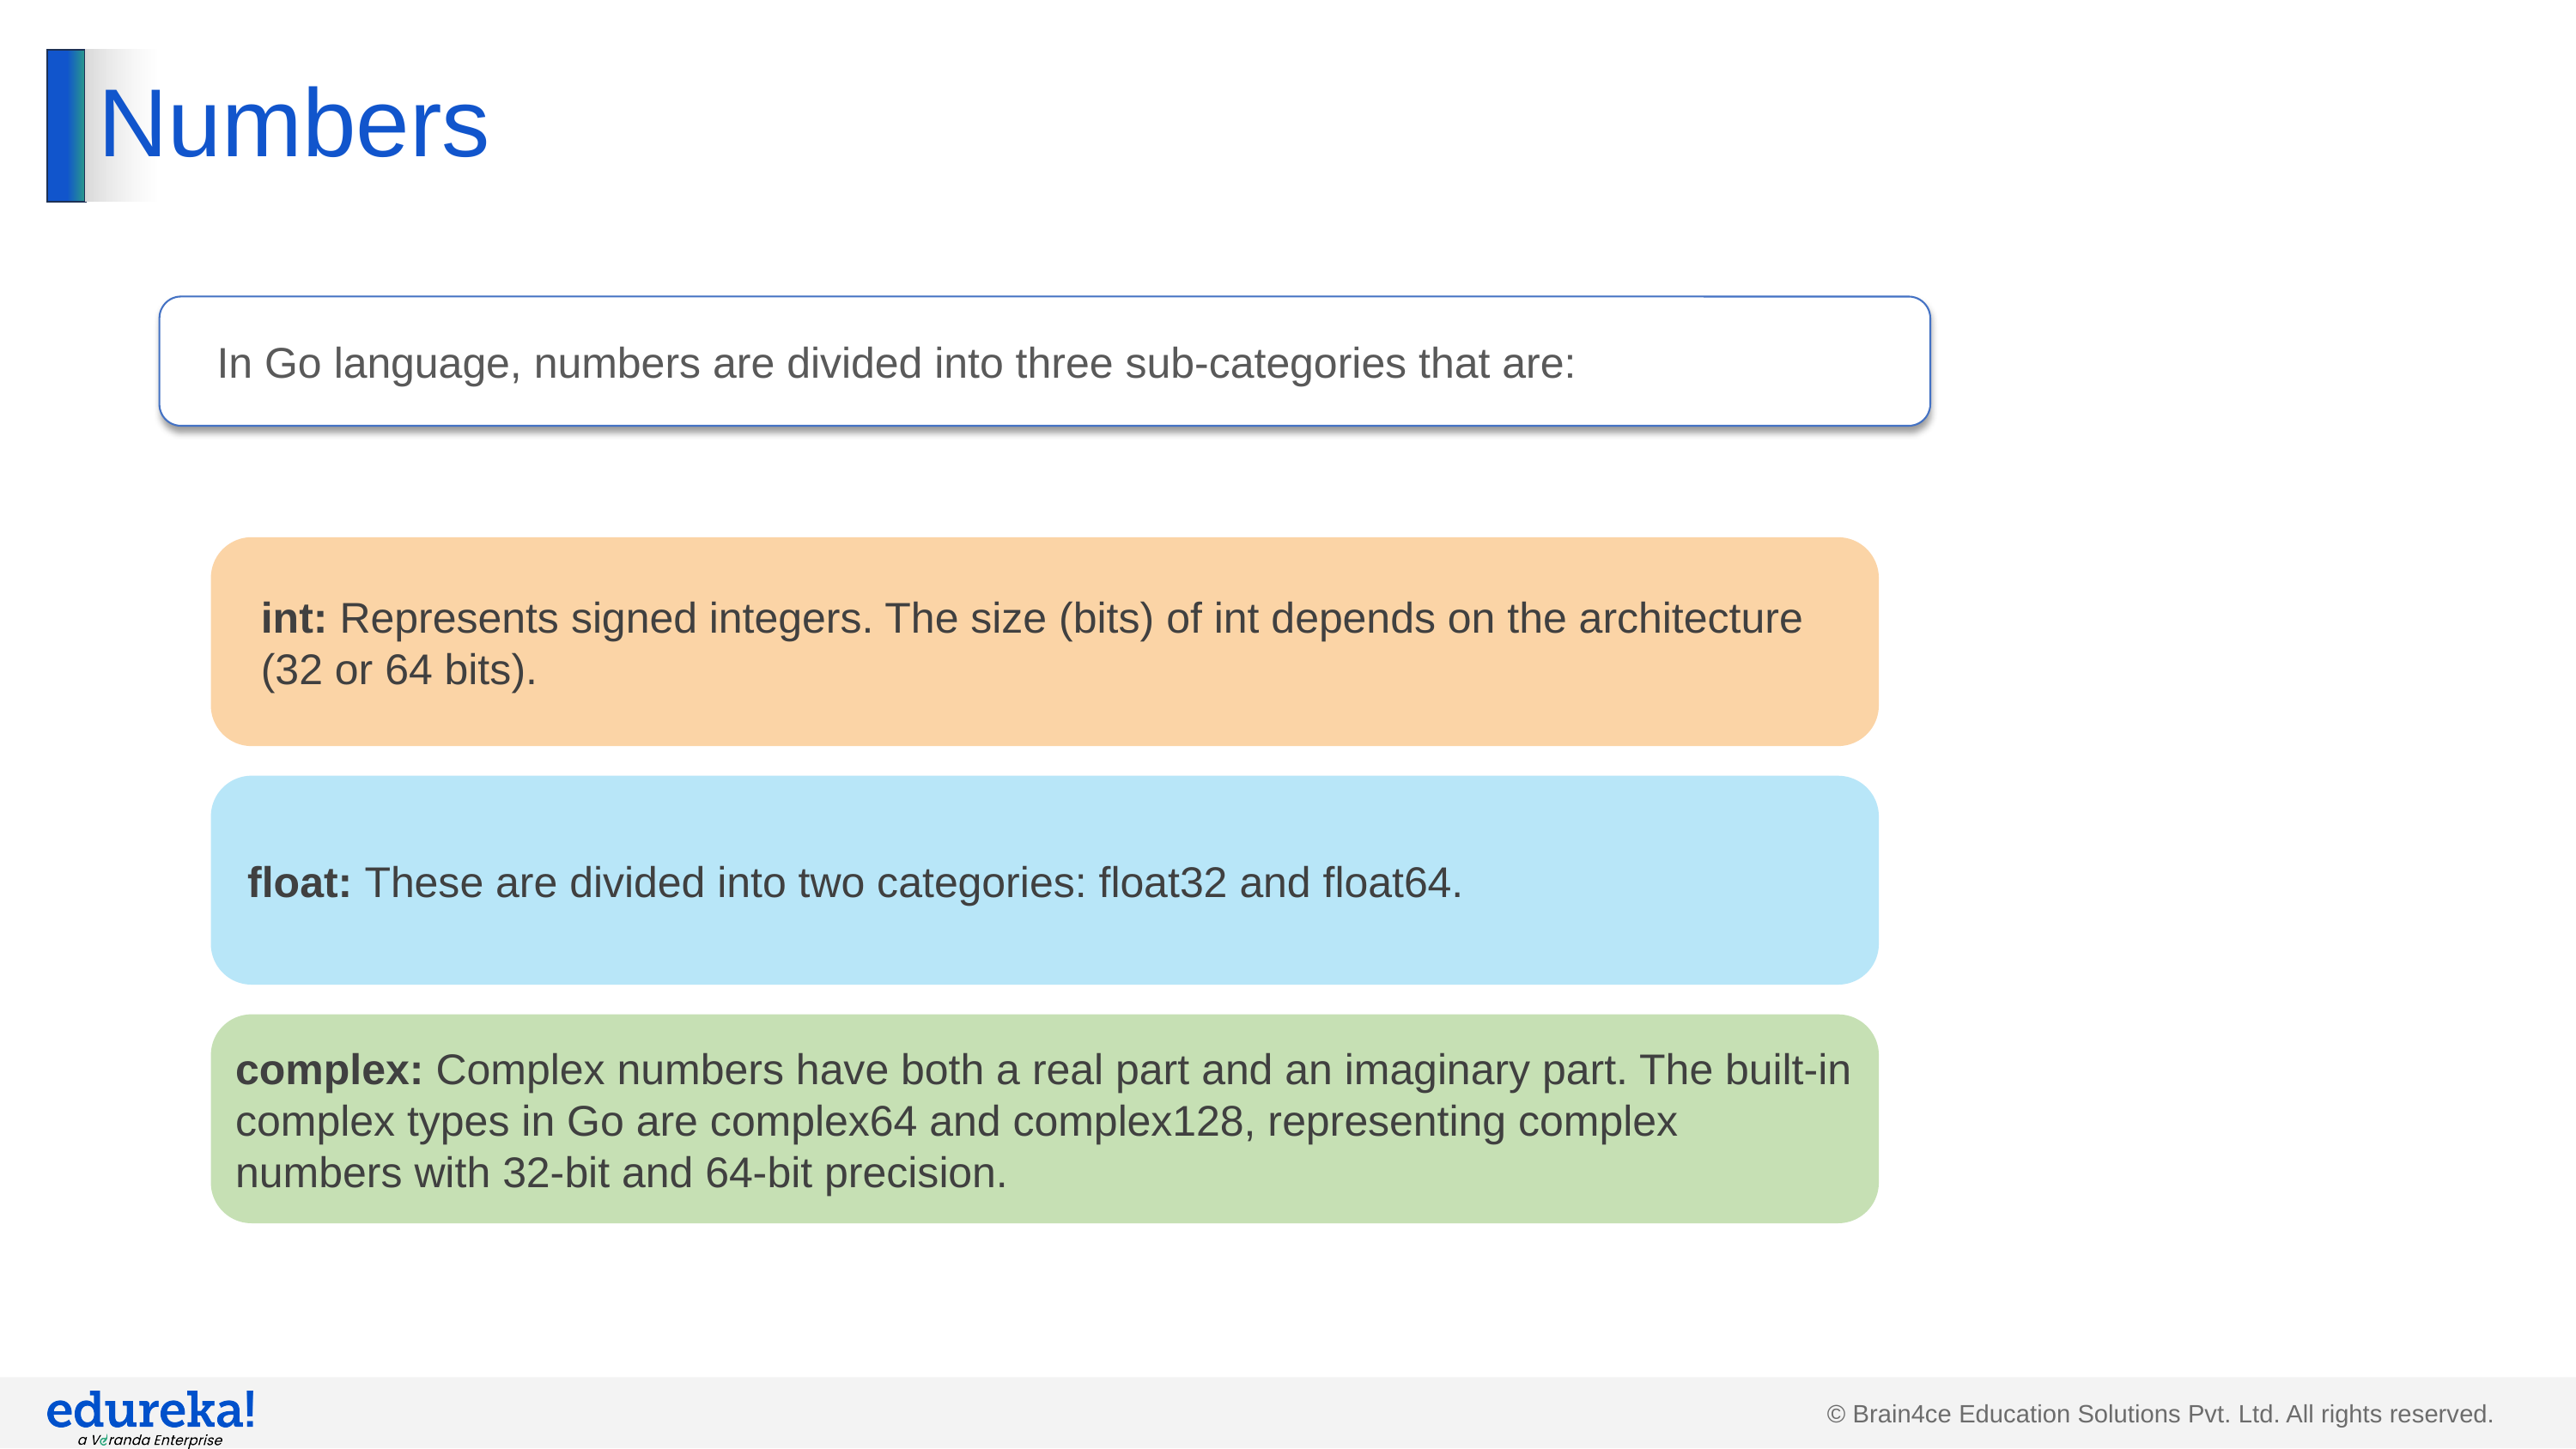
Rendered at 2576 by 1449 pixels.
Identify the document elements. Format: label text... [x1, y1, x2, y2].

picture [47, 1391, 253, 1449]
text_box int: Represents signed integers. The size (bits) of int depends on the architecture (32 or 64 bits). [210, 537, 1880, 747]
title Numbers [85, 49, 2491, 202]
text_box In Go language, numbers are divided into three sub-categories that are: [159, 296, 1930, 427]
text_box complex: Complex numbers have both a real part and an imaginary part. The built-in complex types in Go are complex64 and complex128, representing complex numbers with 32-bit and 64-bit precision. [210, 1014, 1880, 1224]
text_box float: These are divided into two categories: float32 and float64. [210, 775, 1880, 985]
